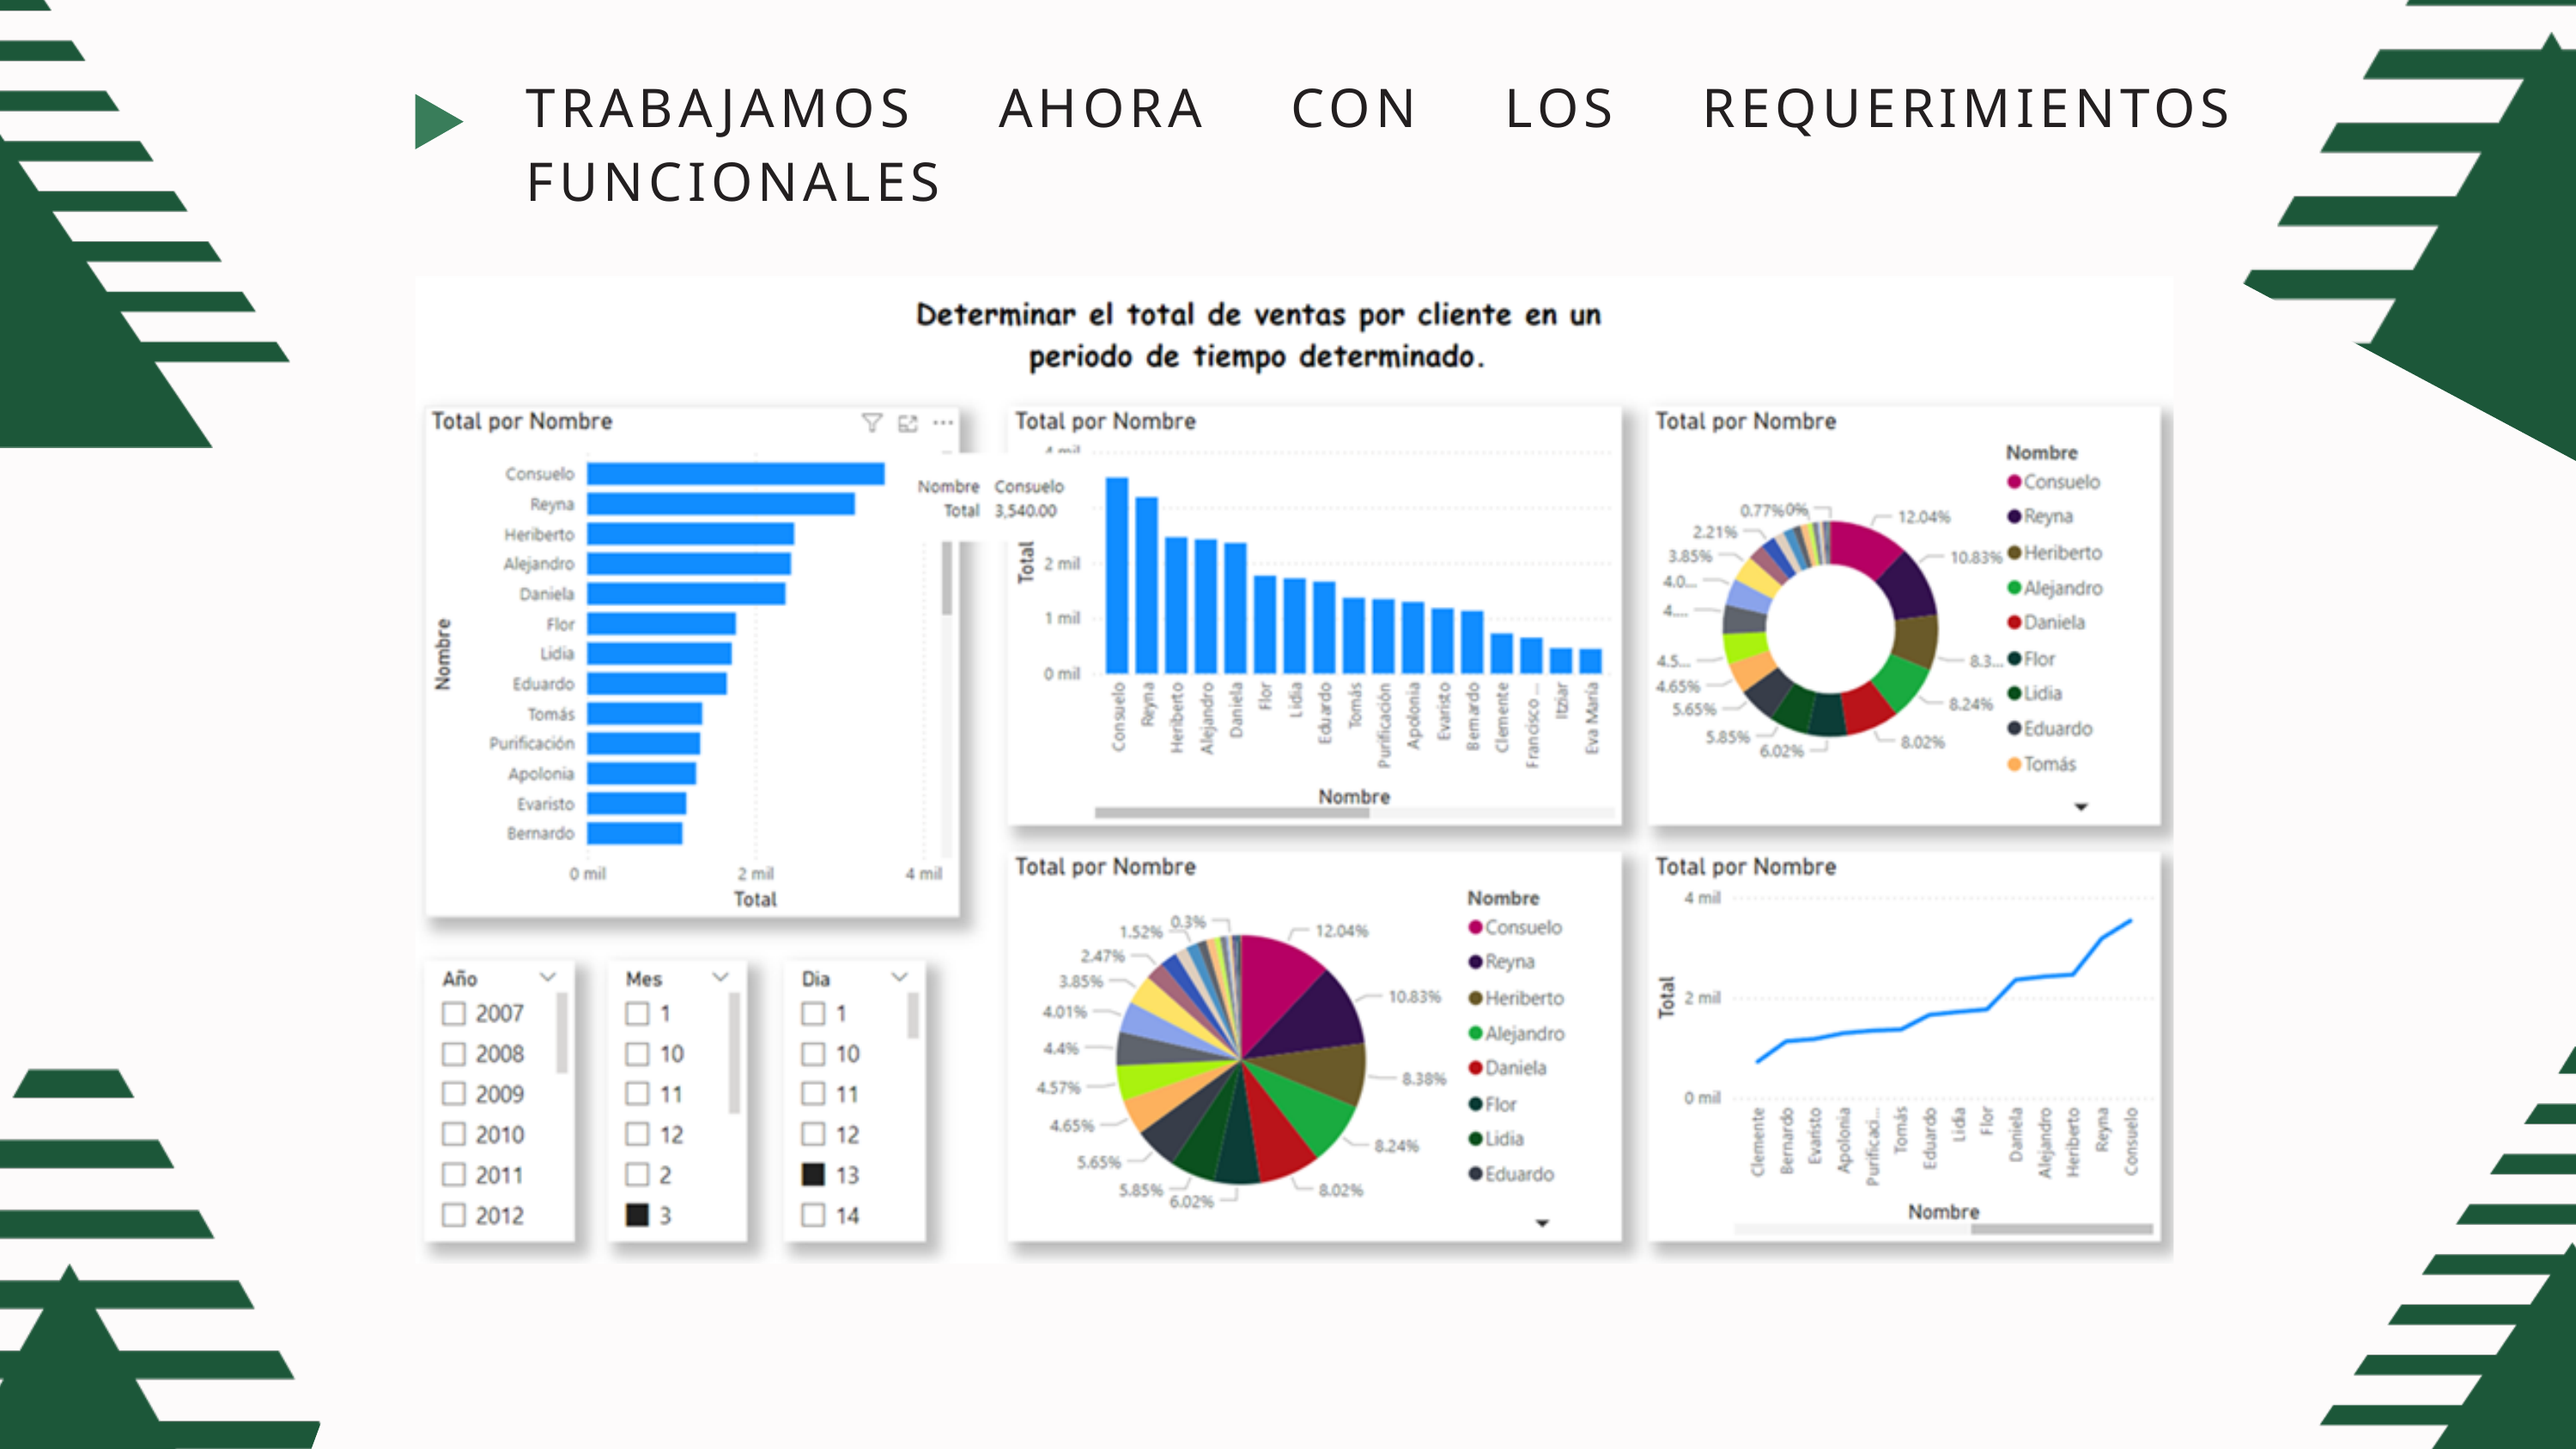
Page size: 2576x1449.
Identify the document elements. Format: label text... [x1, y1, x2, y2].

text_box [0, 0, 290, 448]
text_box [411, 97, 468, 146]
text_box TRABAJAMOS AHORA CON LOS REQUERIMIENTOS FUNCIONALES [526, 64, 2239, 286]
text_box [0, 1013, 415, 1449]
text_box [2239, 0, 2576, 461]
text_box [415, 276, 2174, 1264]
text_box [2286, 1046, 2576, 1449]
